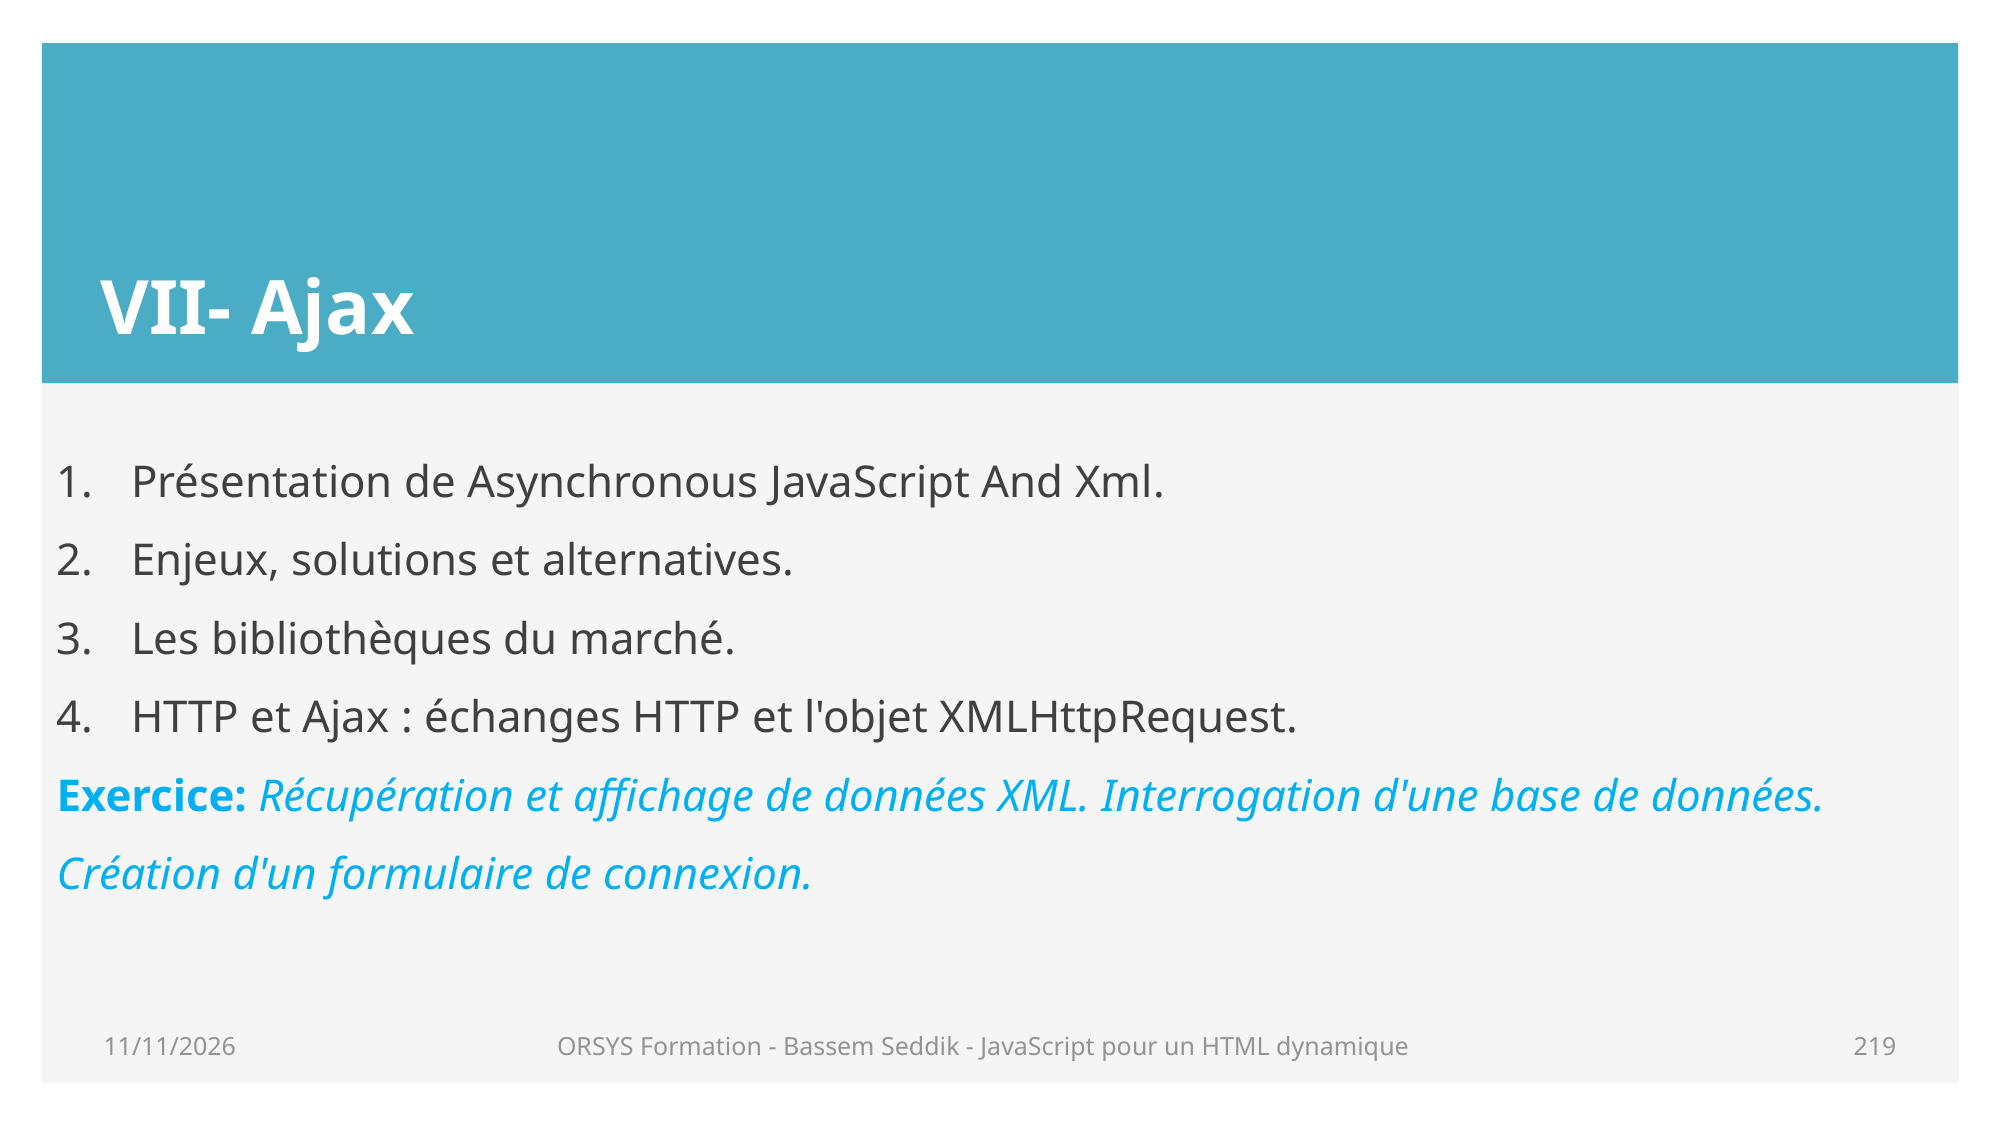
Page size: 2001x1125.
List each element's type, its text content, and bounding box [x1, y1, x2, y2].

slide_number 219 [1626, 1017, 1912, 1078]
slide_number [88, 1017, 340, 1078]
list Présentation de Asynchronous JavaScript And Xml. Enjeux, solutions et alternatives. Les bibliothèques du marché. HTTP et Ajax : échanges HTTP et l'objet XMLHttpRequest. Exercice: Récupération et affichage de données XML. Interrogation d'une base de données. Création d'un formulaire de connexion. [41, 420, 1958, 991]
title VII- Ajax [85, 251, 1214, 357]
footer ORSYS Formation - Bassem Seddik - JavaScript pour un HTML dynamique [340, 1017, 1626, 1078]
